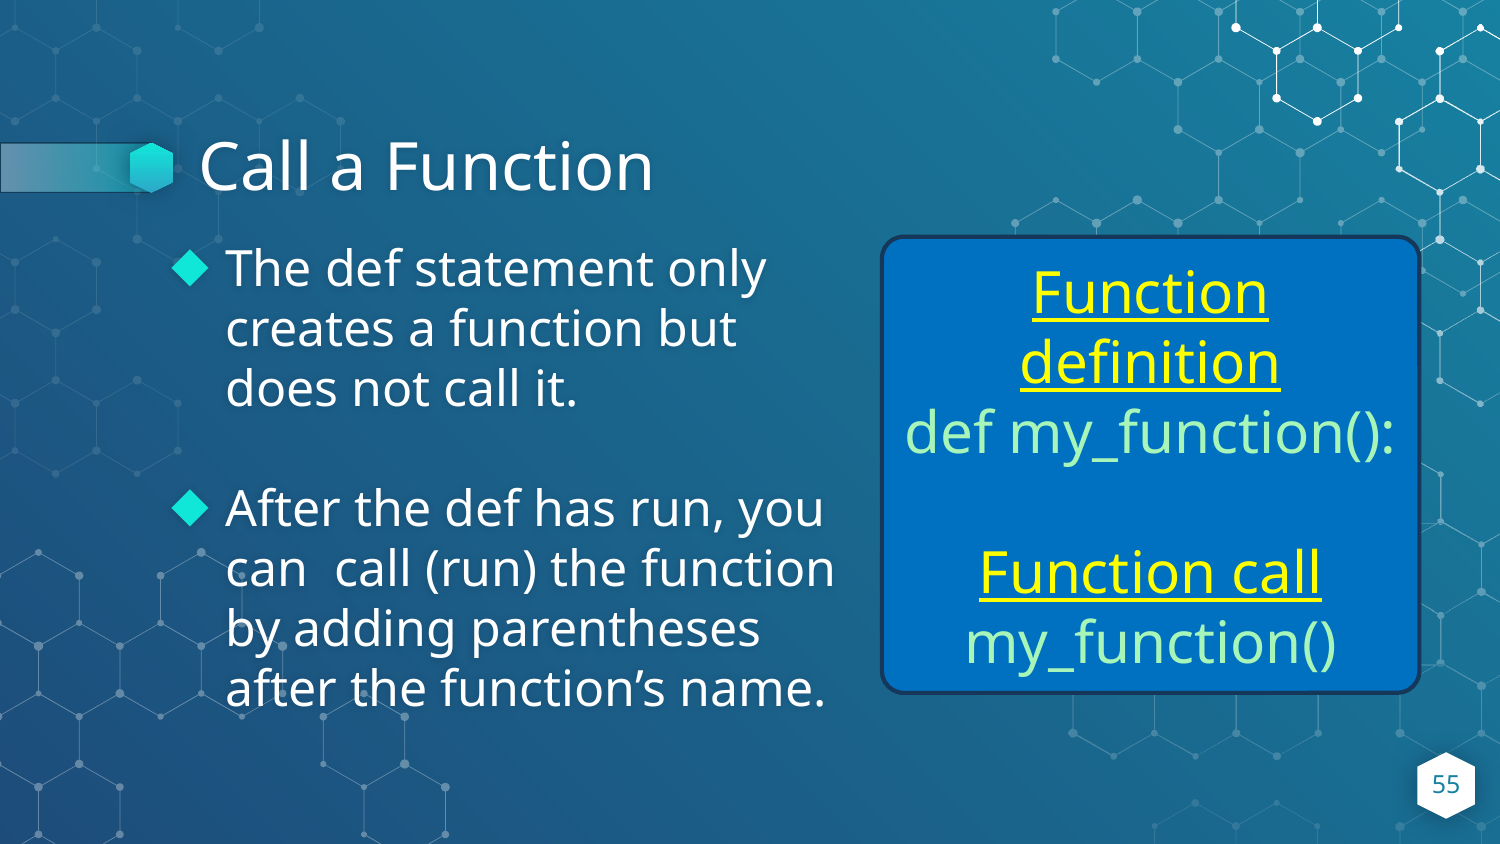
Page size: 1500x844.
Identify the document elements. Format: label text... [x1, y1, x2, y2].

title Call a Function [198, 140, 1302, 198]
text_box Function definition def my_function(): Function call my_function() [879, 234, 1422, 695]
slide_number 55 [1417, 752, 1475, 819]
list The def statement only creates a function but does not call it. After the def has run, you can call (run) the function by adding parentheses after the function’s name. [150, 236, 848, 735]
